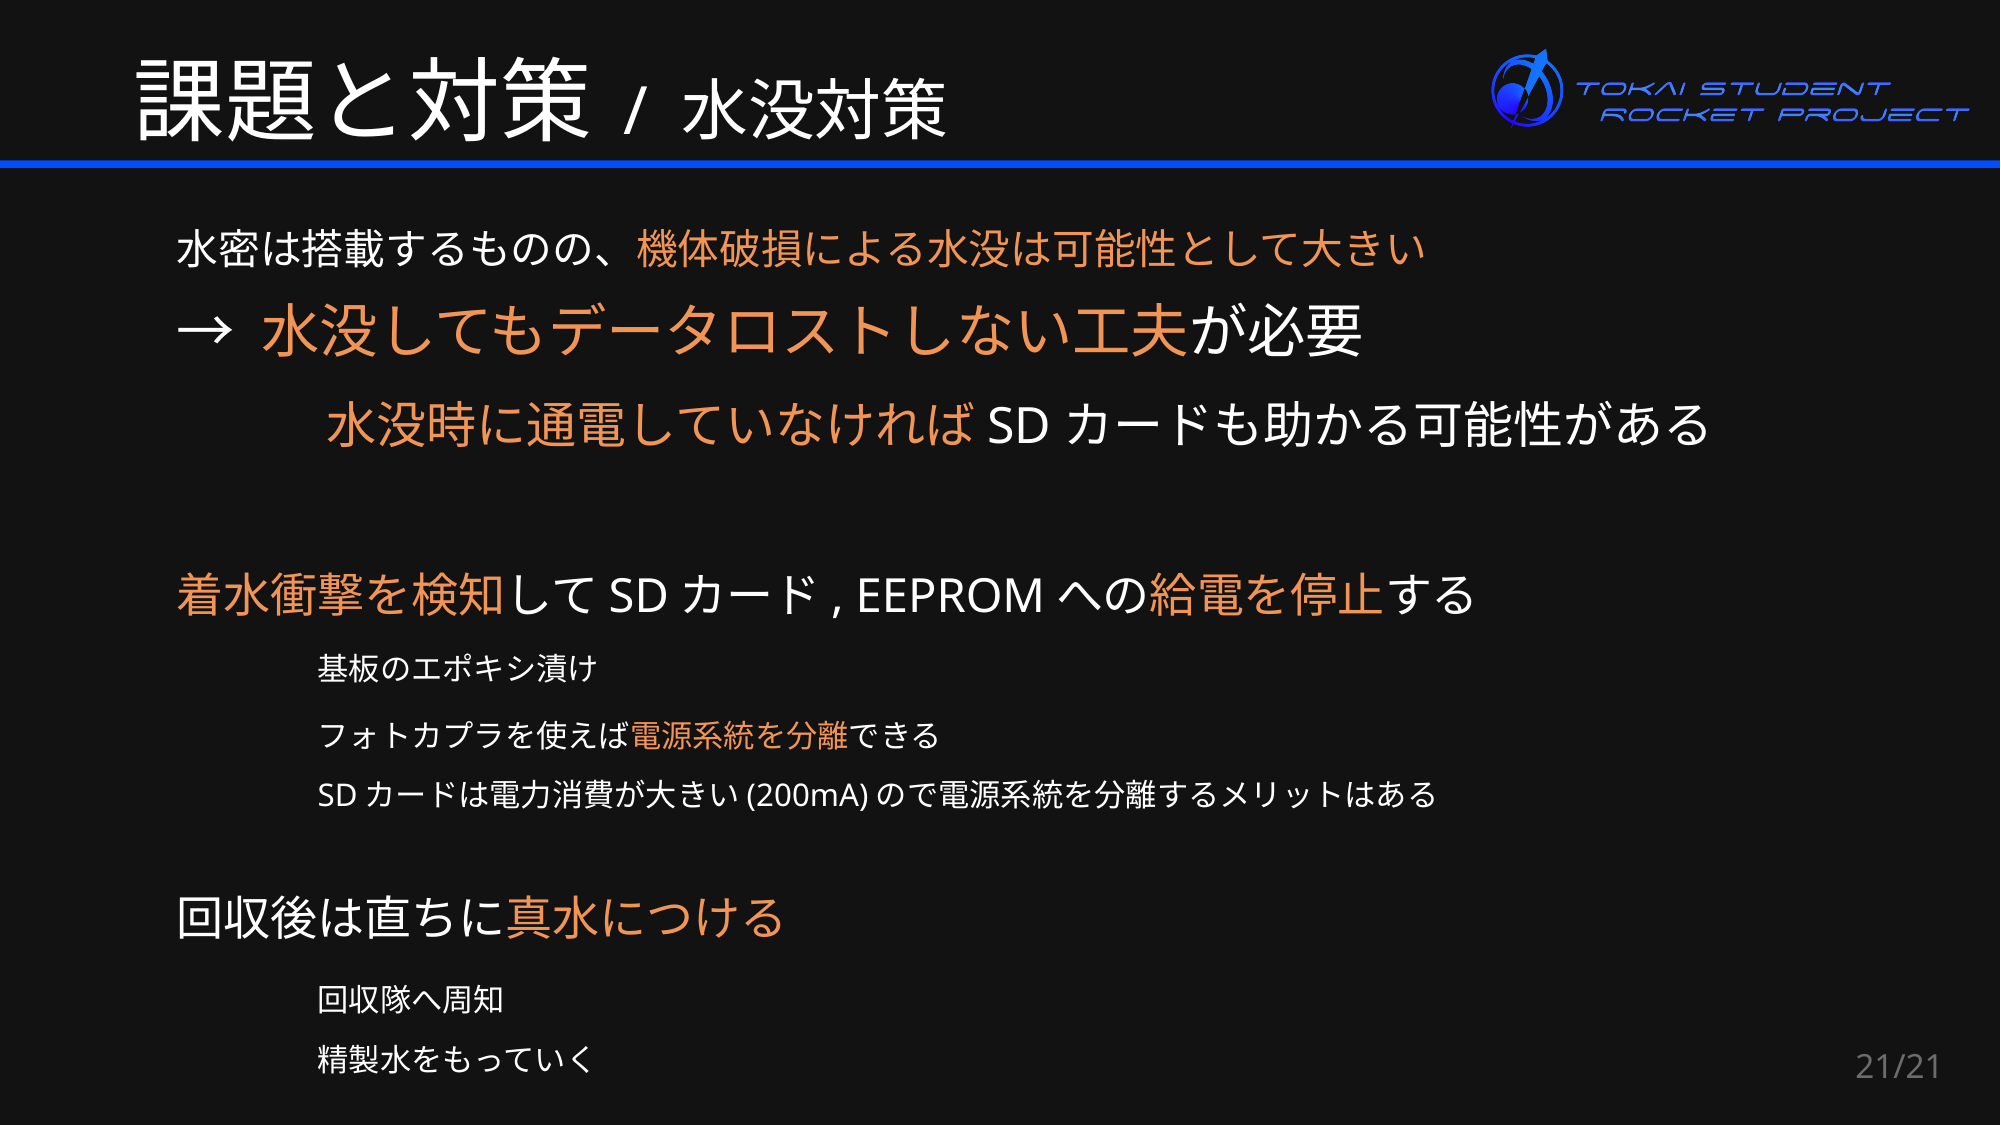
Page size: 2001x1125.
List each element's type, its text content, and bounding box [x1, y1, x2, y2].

text_box 水密は搭載するものの、機体破損による水没は可能性として大きい → 水没してもデータロストしない工夫が必要 水没時に通電していなければSDカードも助かる可能性がある [161, 208, 1771, 550]
text_box [0, 159, 2000, 169]
text_box 着水衝撃を検知してSDカード, EEPROMへの給電を停止する 基板のエポキシ漬け フォトカプラを使えば電源系統を分離できる SDカードは電力消費が大きい(200mA)ので電源系統を分離するメリットはある 回収後は直ちに真水につける 回収隊へ周知 精製水をもっていく [161, 550, 1771, 1097]
picture [1488, 47, 1974, 132]
text_box 21/21 [1840, 1037, 1959, 1093]
text_box 課題と対策 / 水没対策 [26, 18, 1739, 162]
